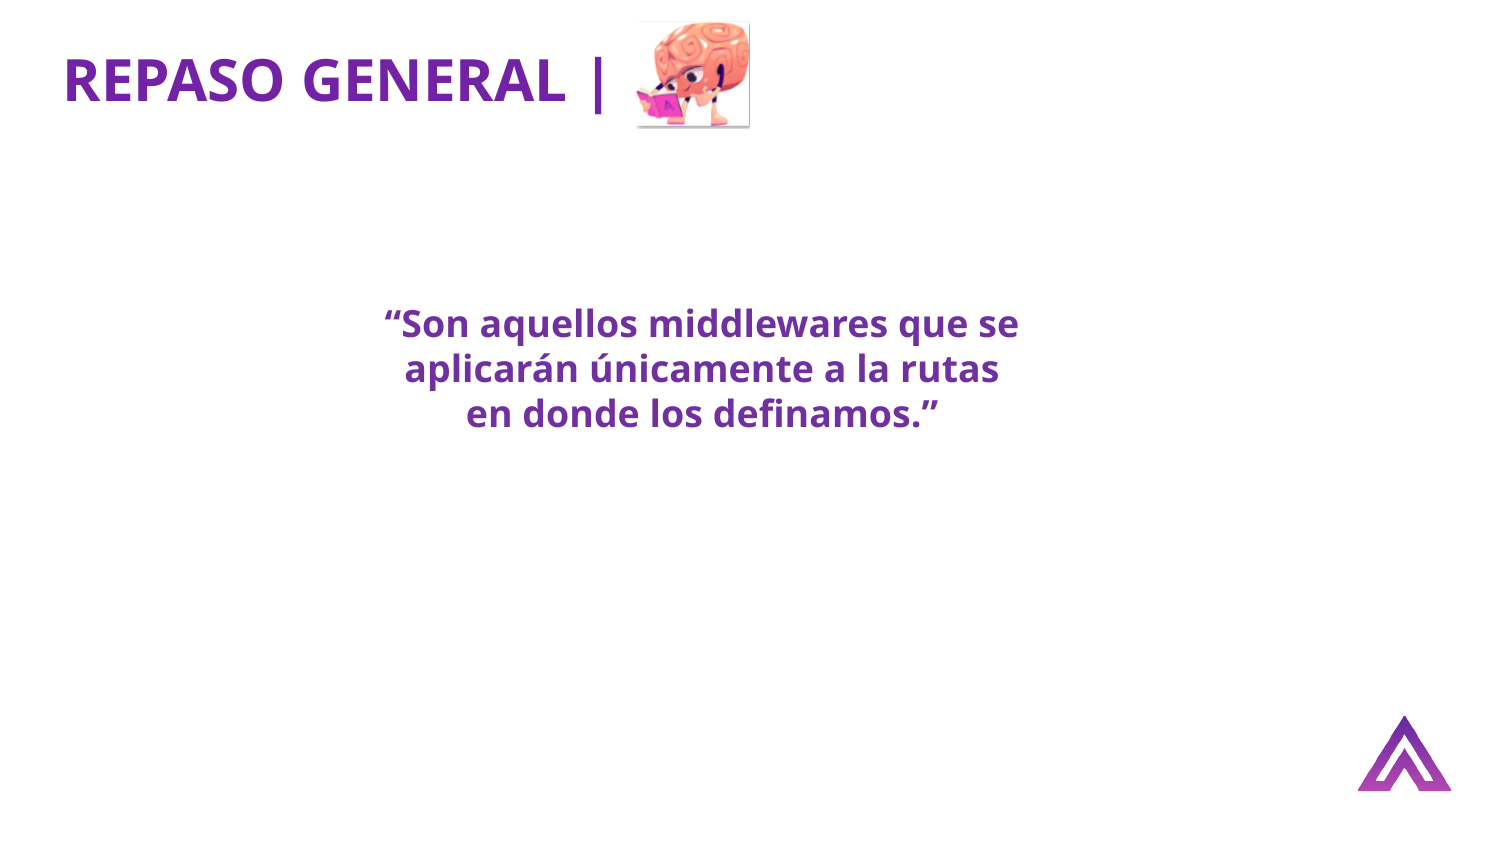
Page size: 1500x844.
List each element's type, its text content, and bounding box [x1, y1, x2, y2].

picture [1348, 705, 1459, 803]
text_box “Son aquellos middlewares que se aplicarán únicamente a la rutas en donde los definamos.” [94, 284, 1311, 456]
text_box REPASO GENERAL | [47, 28, 631, 129]
picture [636, 21, 750, 129]
